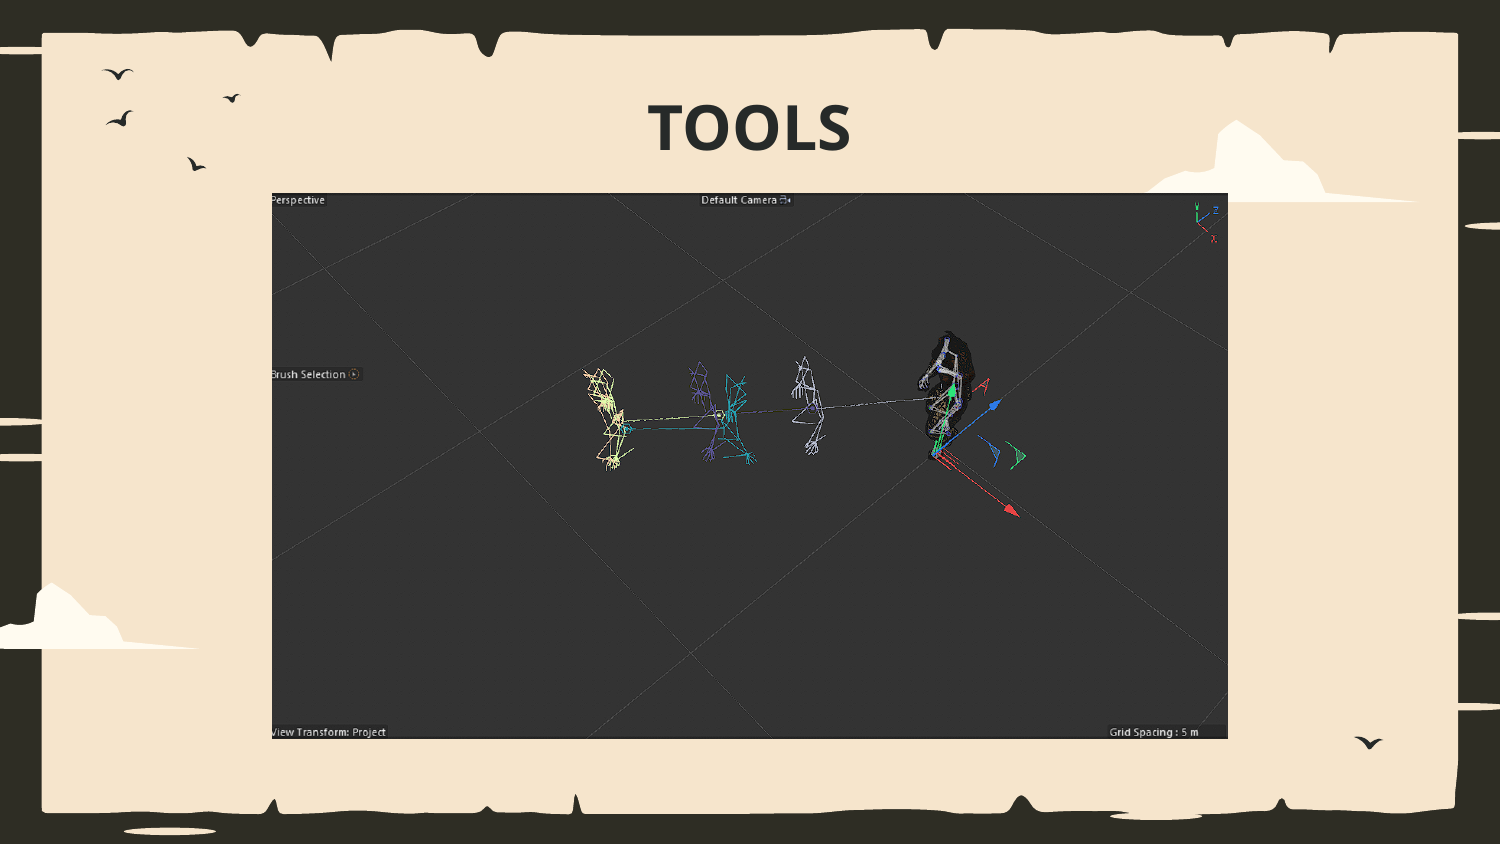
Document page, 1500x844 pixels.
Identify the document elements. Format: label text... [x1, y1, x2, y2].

title TOOLS [118, 72, 1382, 167]
picture [271, 193, 1228, 739]
